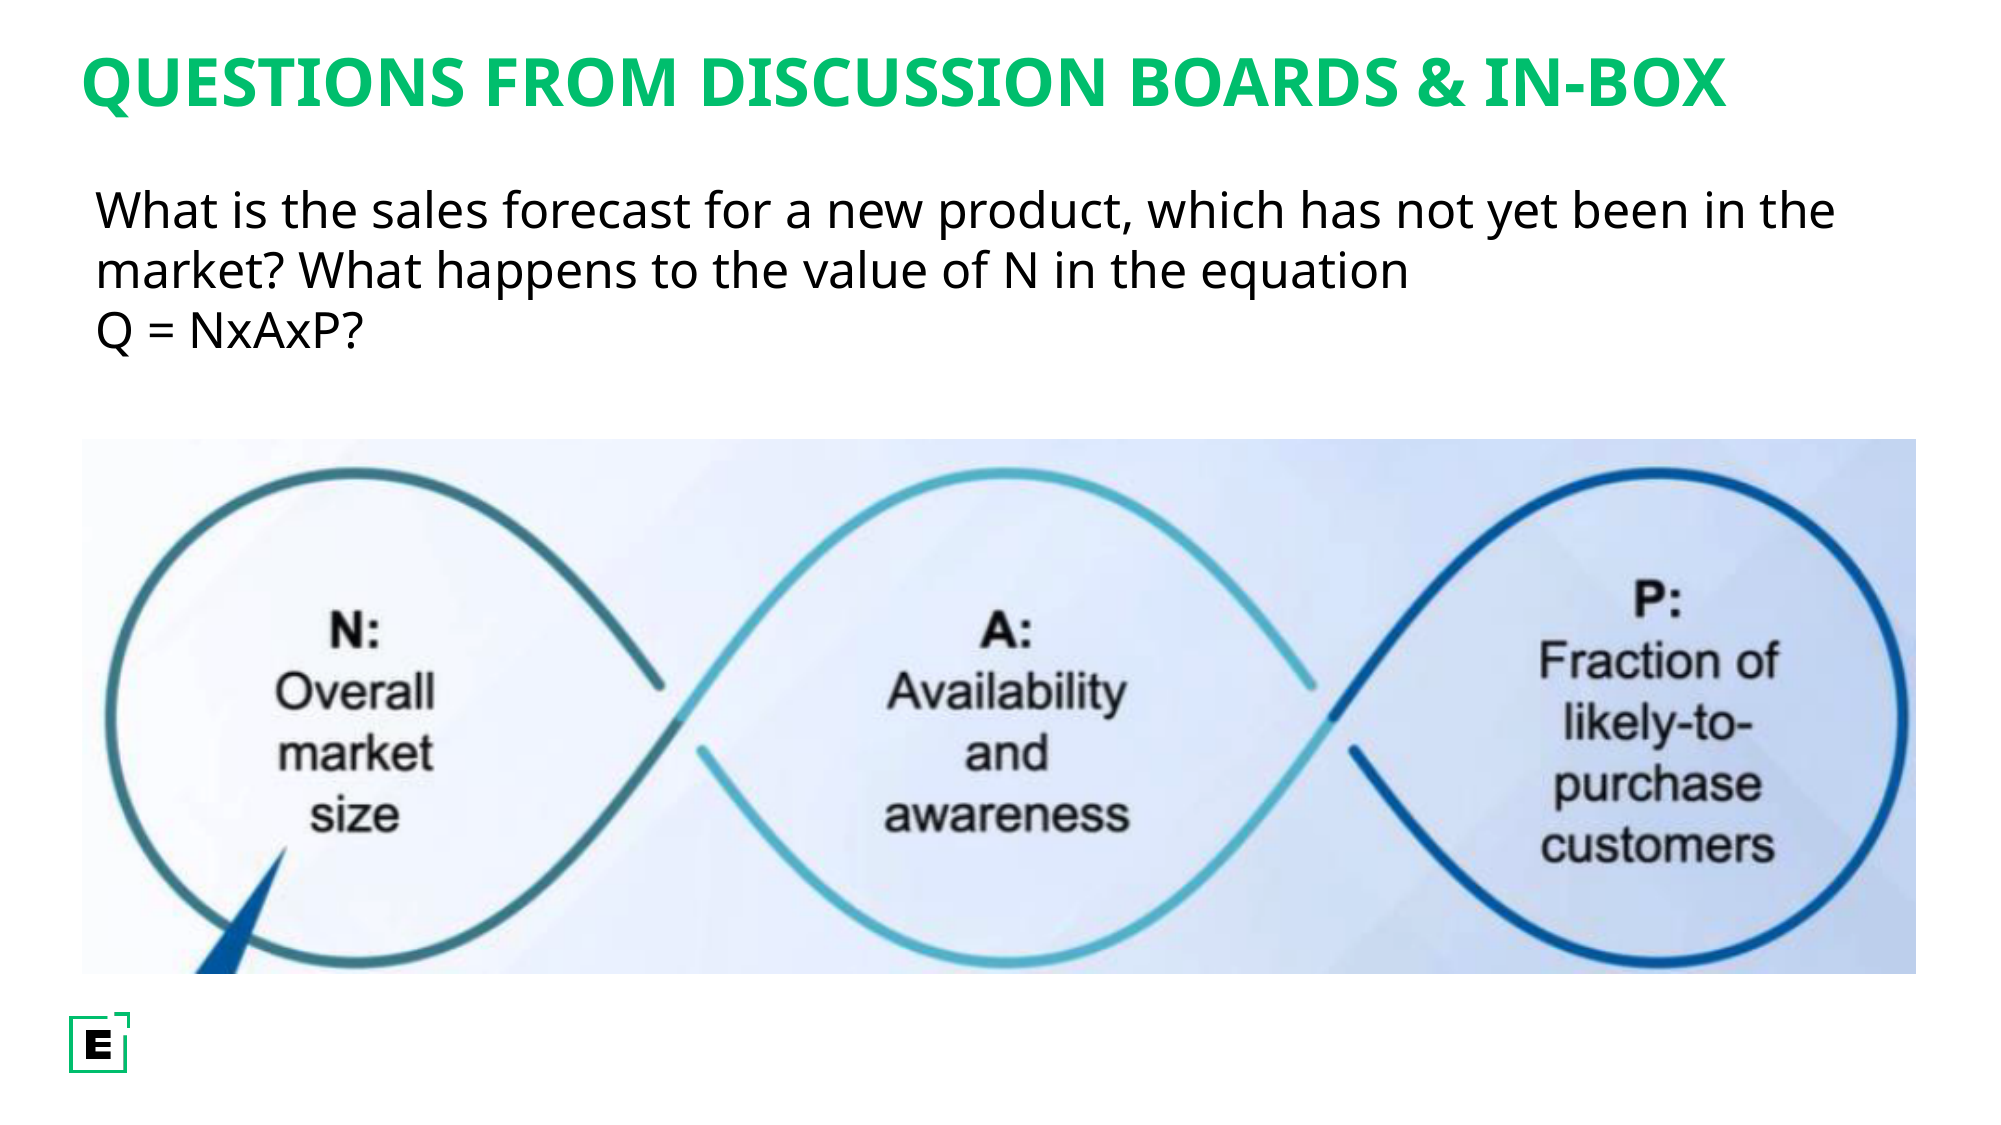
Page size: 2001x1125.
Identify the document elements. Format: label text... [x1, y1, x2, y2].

text_box What is the sales forecast for a new product, which has not yet been in the market? What happens to the value of N in the equation Q = NxAxP? [80, 171, 1914, 366]
picture [82, 438, 1916, 974]
title QUESTIONS FROM DISCUSSION BOARDS & IN-BOX [77, 0, 1978, 174]
picture [69, 1012, 130, 1073]
